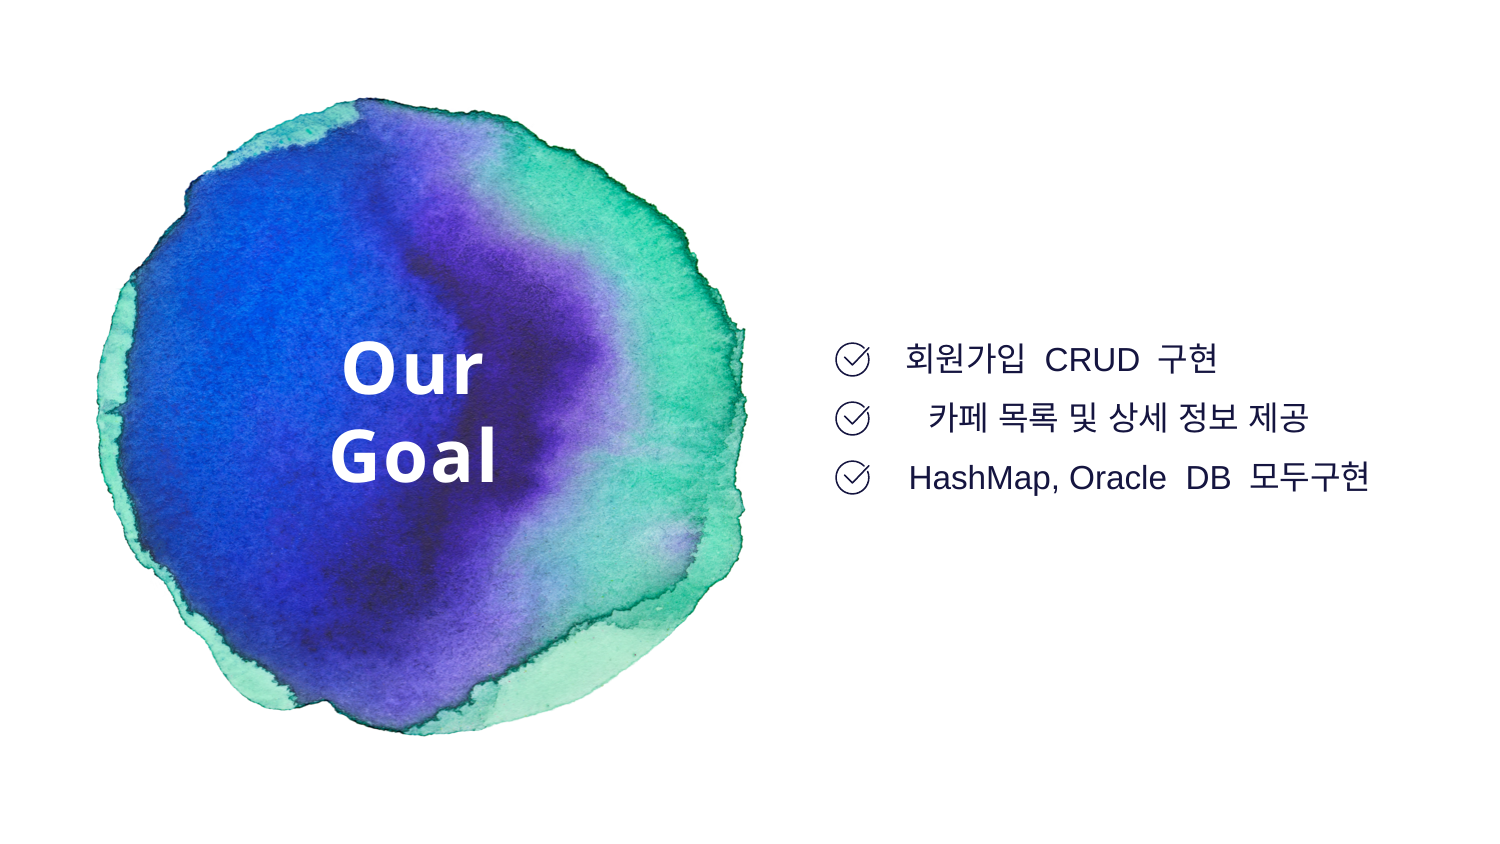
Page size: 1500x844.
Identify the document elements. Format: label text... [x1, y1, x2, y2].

text_box 카페 목록 및 상세 정보 제공 [913, 389, 1325, 445]
text_box HashMap, Oracle DB 모두구현 [893, 448, 1387, 504]
text_box [835, 401, 870, 436]
text_box [835, 460, 870, 495]
text_box 회원가입 CRUD 구현 [890, 330, 1234, 386]
picture [58, 53, 784, 779]
text_box [835, 342, 870, 377]
